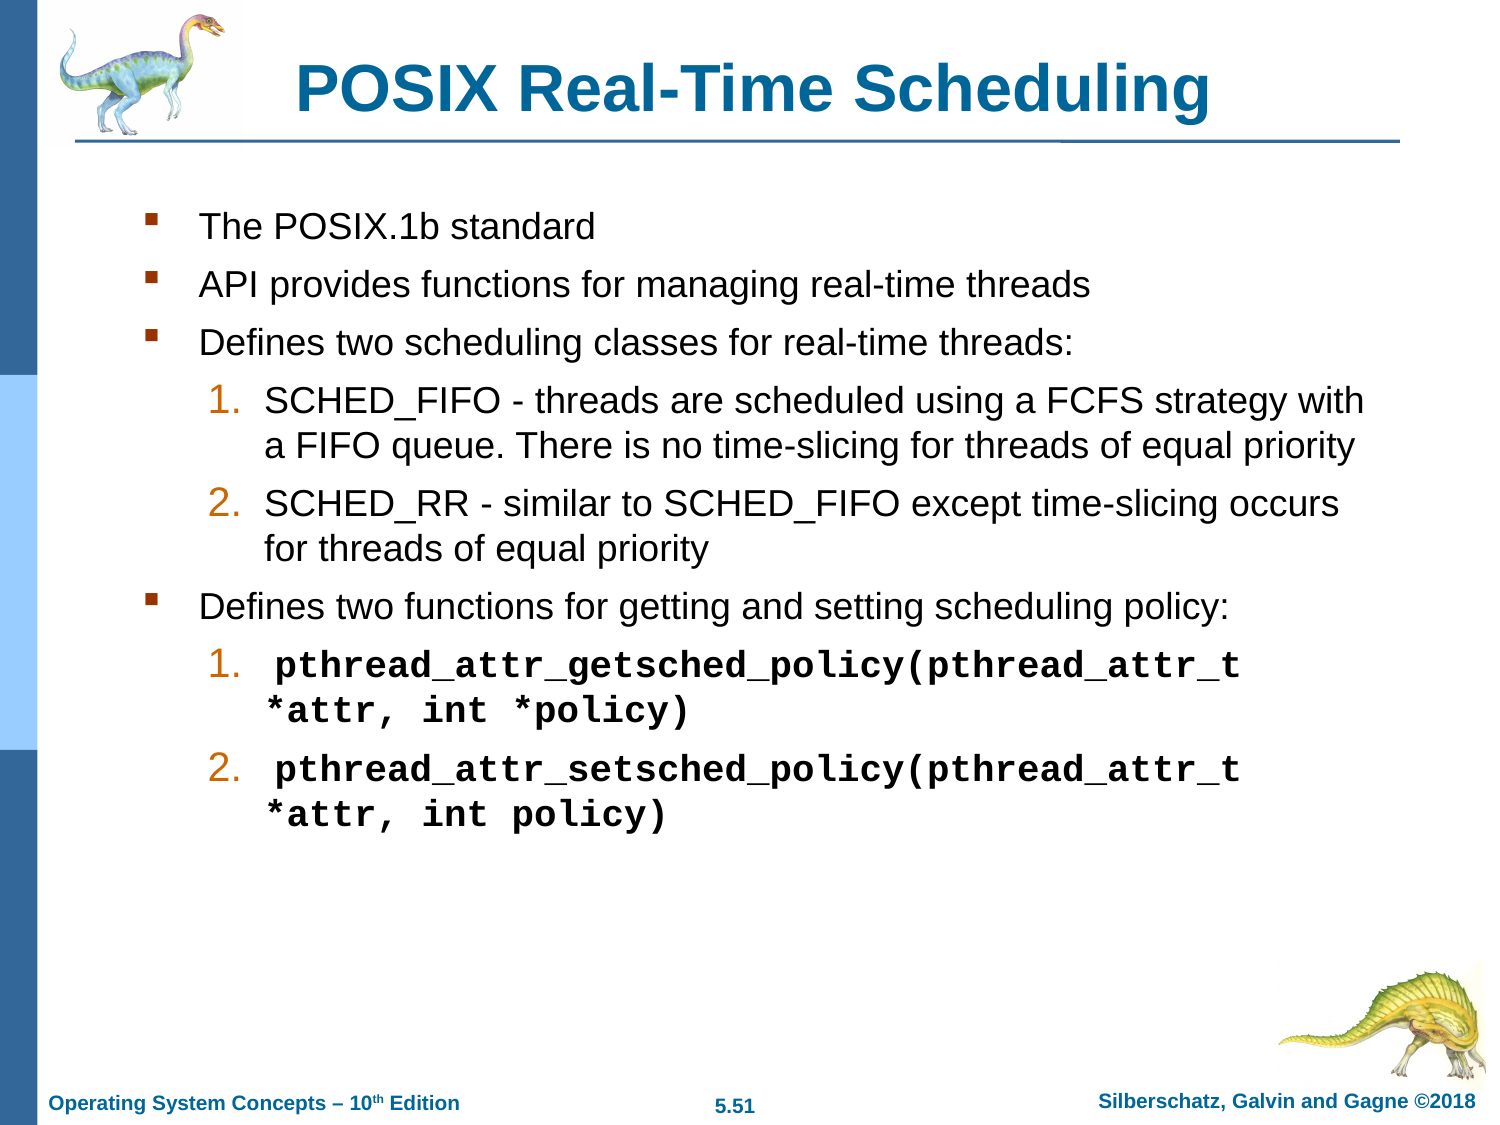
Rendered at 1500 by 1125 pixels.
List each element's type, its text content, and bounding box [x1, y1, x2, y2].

title POSIX Real-Time Scheduling [79, 37, 1430, 132]
picture [46, 0, 243, 149]
picture [1275, 959, 1486, 1090]
list The POSIX.1b standard API provides functions for managing real-time threads Defines two scheduling classes for real-time threads: SCHED_FIFO - threads are scheduled using a FCFS strategy with a FIFO queue. There is no time-slicing for threads of equal priority SCHED_RR - similar to SCHED_FIFO except time-slicing occurs for threads of equal priority Defines two functions for getting and setting scheduling policy: pthread_attr_getsched_policy(pthread_attr_t *attr, int *policy) pthread_attr_setsched_policy(pthread_attr_t *attr, int policy) [127, 194, 1399, 930]
